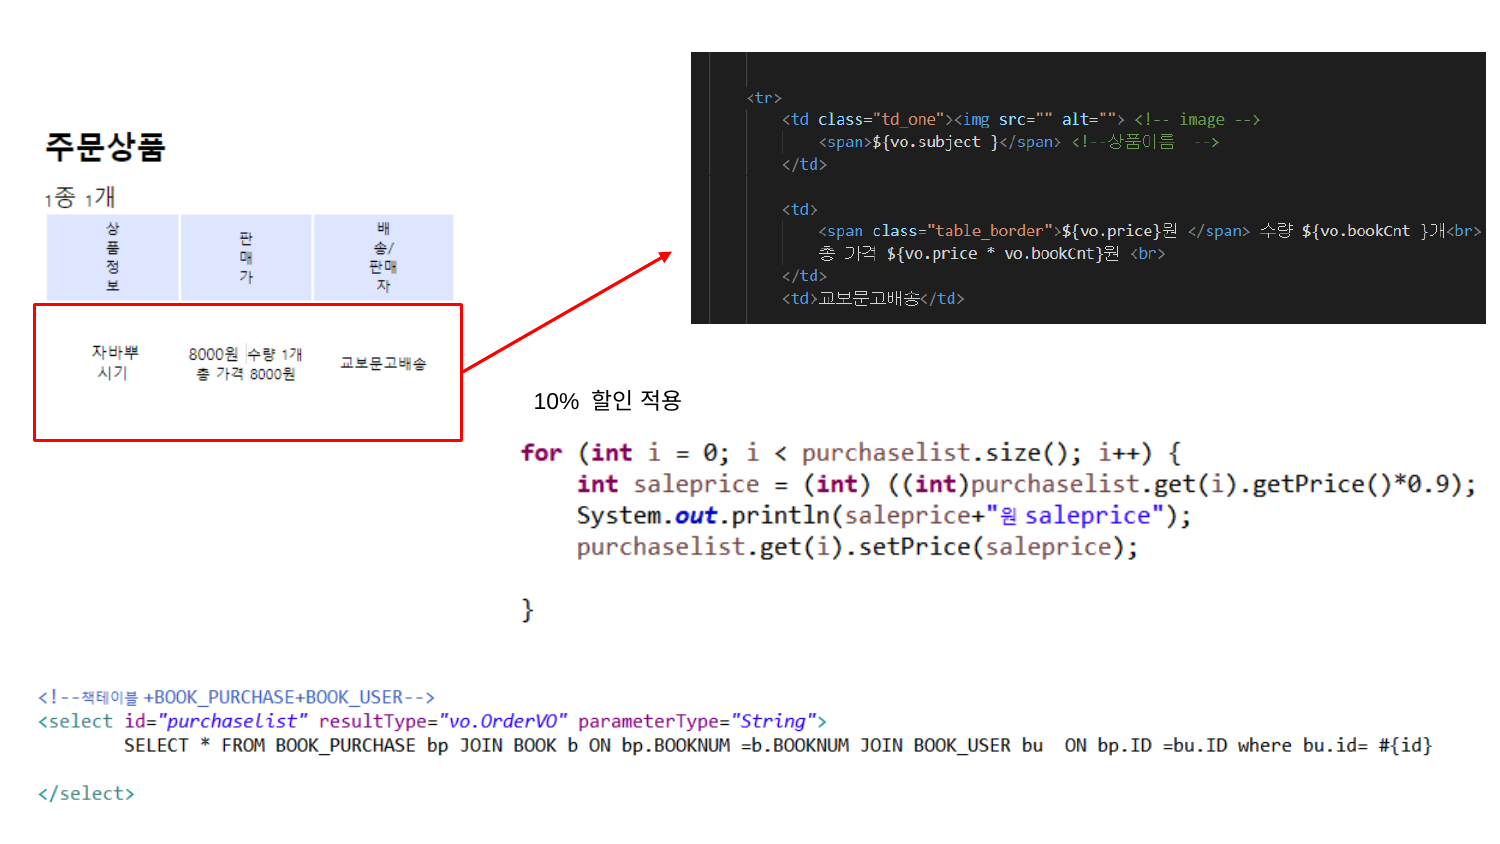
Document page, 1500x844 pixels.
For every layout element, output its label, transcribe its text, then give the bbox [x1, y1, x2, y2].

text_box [461, 251, 673, 373]
picture [10, 425, 1500, 825]
picture [691, 51, 1486, 325]
text_box 10% 할인 적용 [518, 372, 982, 424]
picture [27, 121, 456, 462]
